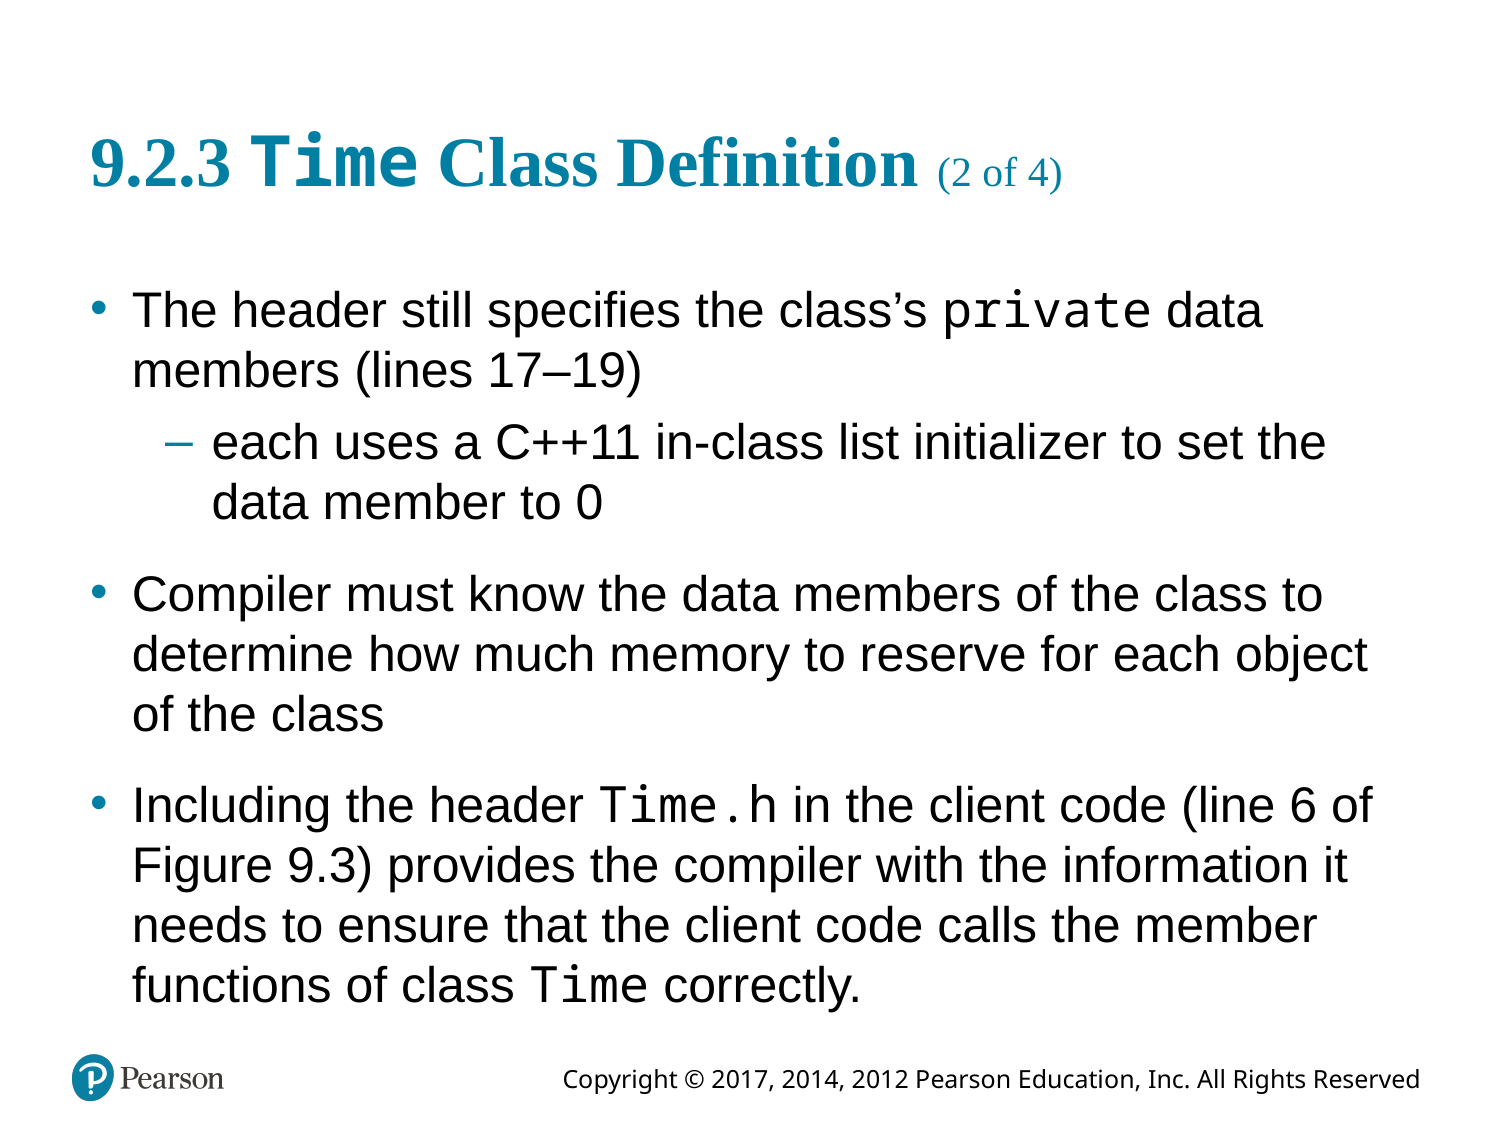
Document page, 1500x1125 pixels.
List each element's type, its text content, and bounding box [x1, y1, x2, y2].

picture [98, 1054, 224, 1101]
list The header still specifies the class’s private data members (lines 17–19) each uses a C++11 in-class list initializer to set the data member to 0 Compiler must know the data members of the class to determine how much memory to reserve for each object of the class Including the header Time.h in the client code (line 6 of Figure 9.3) provides the compiler with the information it needs to ensure that the client code calls the member functions of class Time correctly. [75, 262, 1425, 1028]
picture [72, 1054, 88, 1070]
picture [80, 1063, 106, 1088]
title 9.2.3 Time Class Definition (2 of 4) [75, 0, 1425, 216]
picture [72, 1087, 83, 1101]
